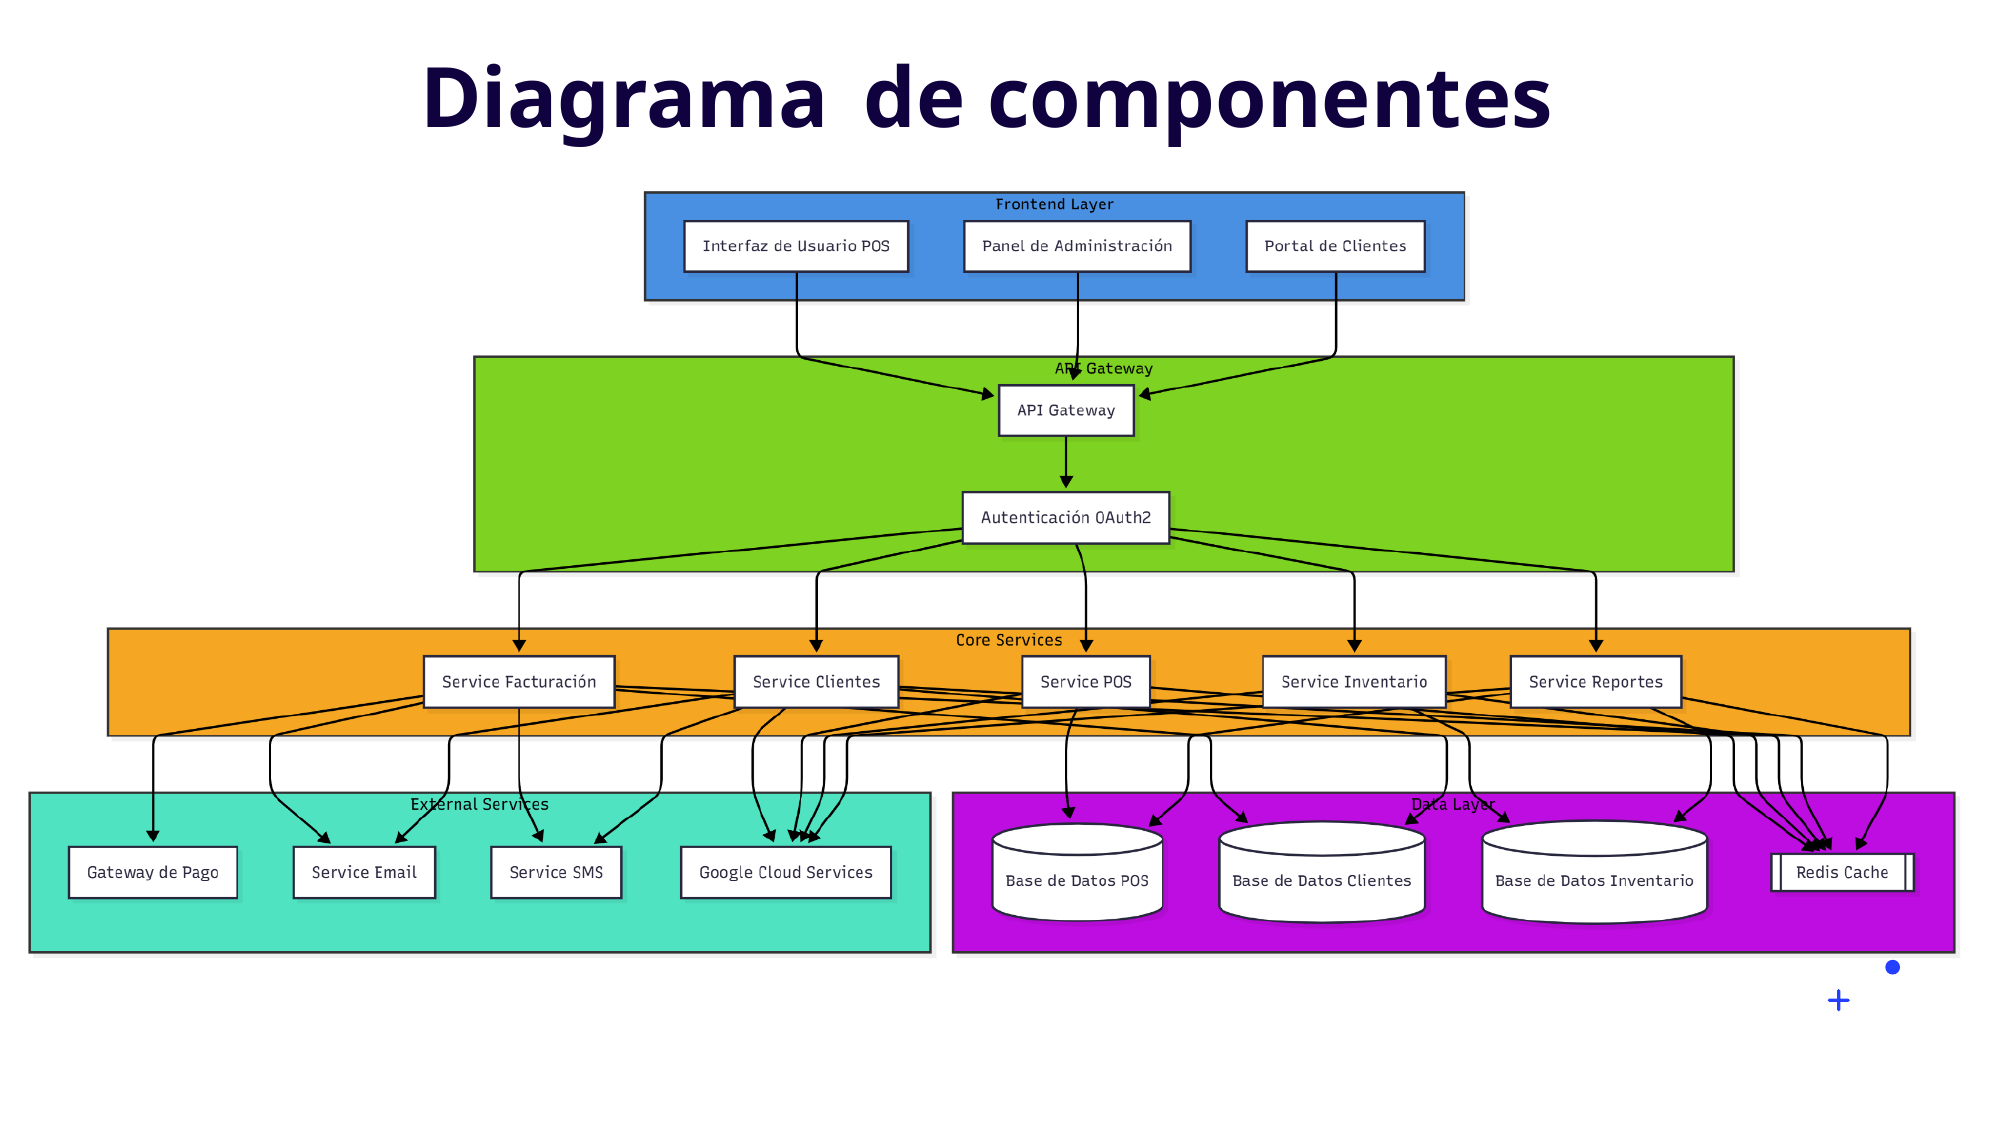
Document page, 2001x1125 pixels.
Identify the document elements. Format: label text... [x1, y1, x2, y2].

text_box Diagrama de componentes [41, 10, 1932, 169]
picture [16, 183, 1967, 961]
